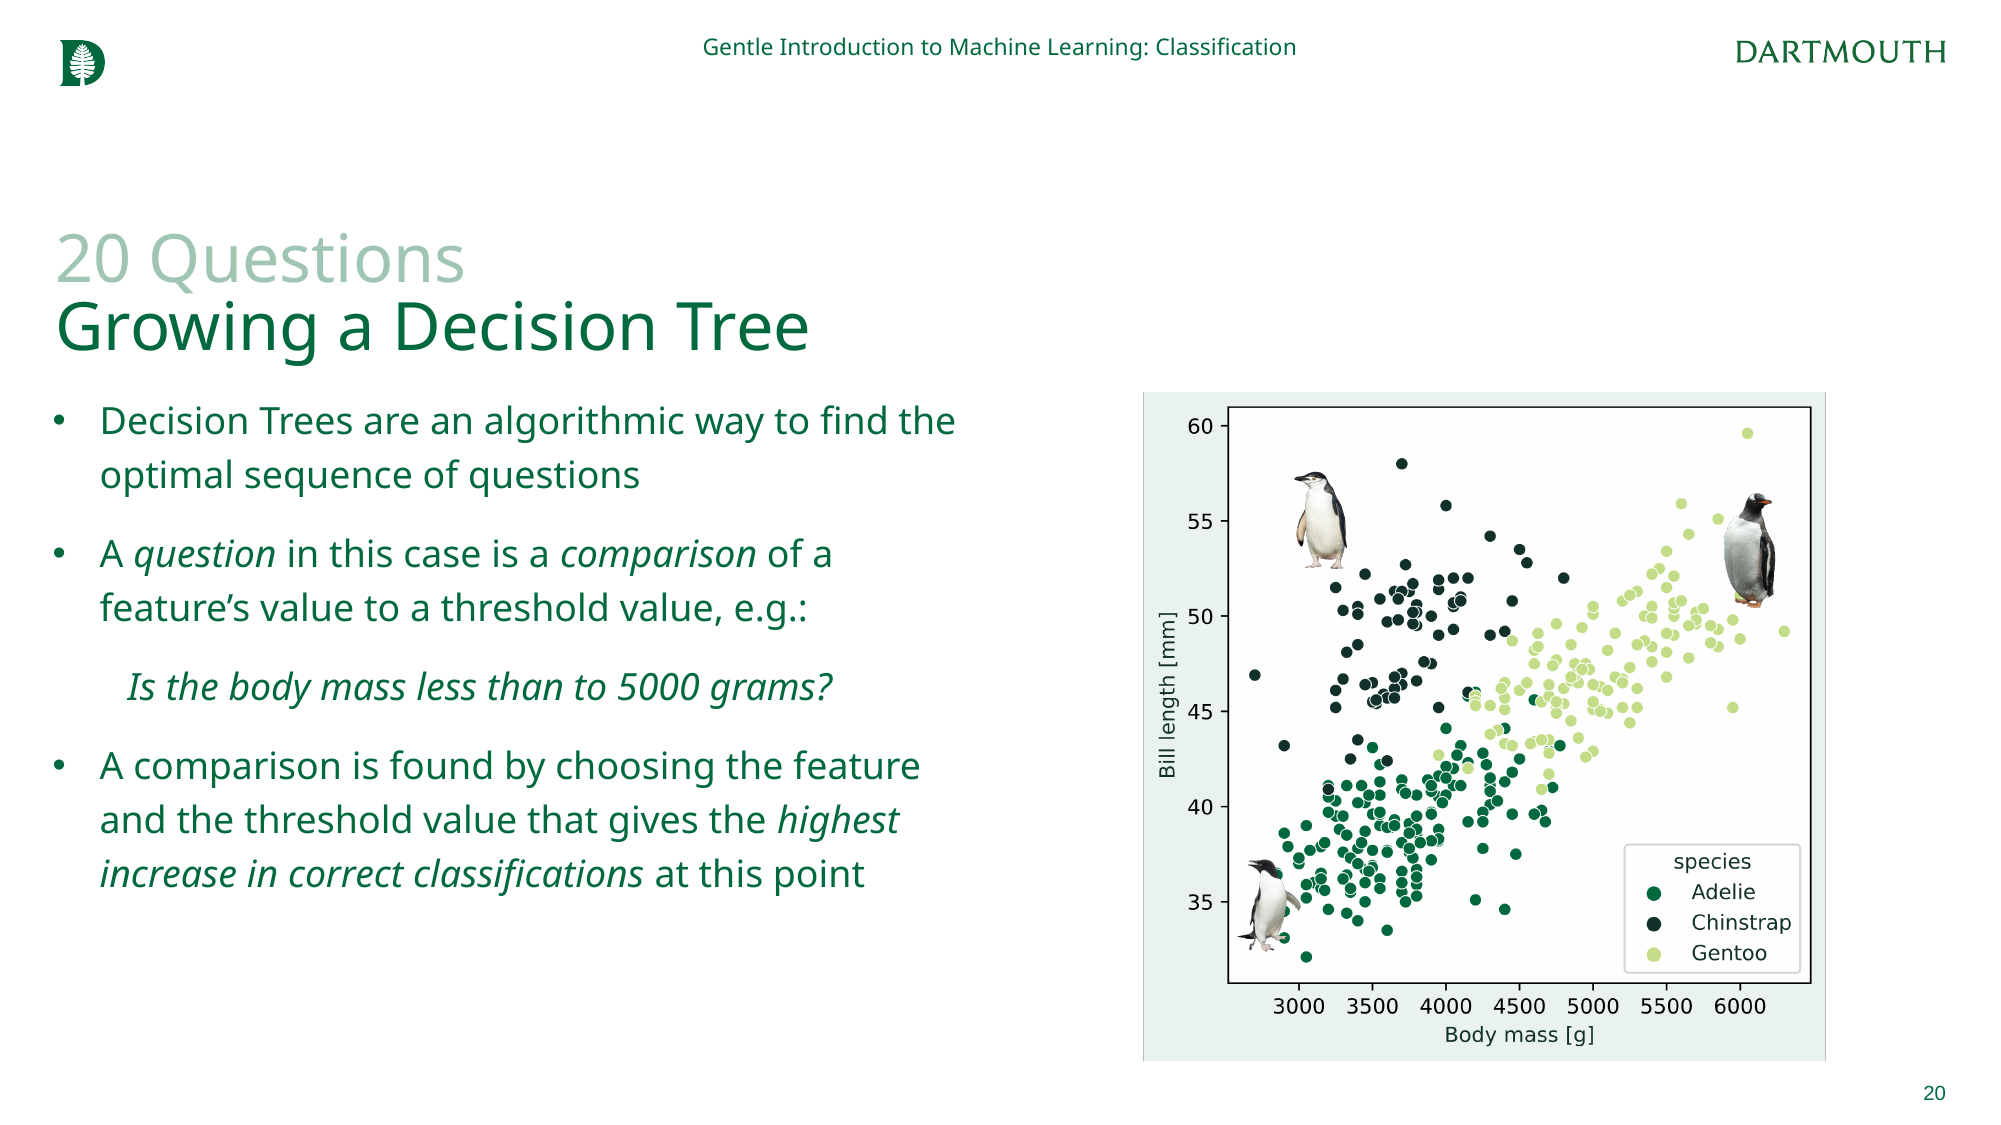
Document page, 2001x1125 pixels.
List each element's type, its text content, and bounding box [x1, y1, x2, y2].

picture [1143, 391, 1904, 1062]
picture [60, 40, 105, 86]
slide_number 20 [1860, 1074, 1947, 1111]
picture [1735, 39, 1947, 64]
list Decision Trees are an algorithmic way to find the optimal sequence of questions A question in this case is a comparison of a feature’s value to a threshold value, e.g.: Is the body mass less than to 5000 grams? A comparison is found by choosing the feature and the threshold value that gives the highest increase in correct classifications at this point [52, 388, 978, 1066]
title 20 Questions Growing a Decision Tree [55, 228, 1950, 380]
footer Gentle Introduction to Machine Learning: Classification [390, 30, 1610, 66]
